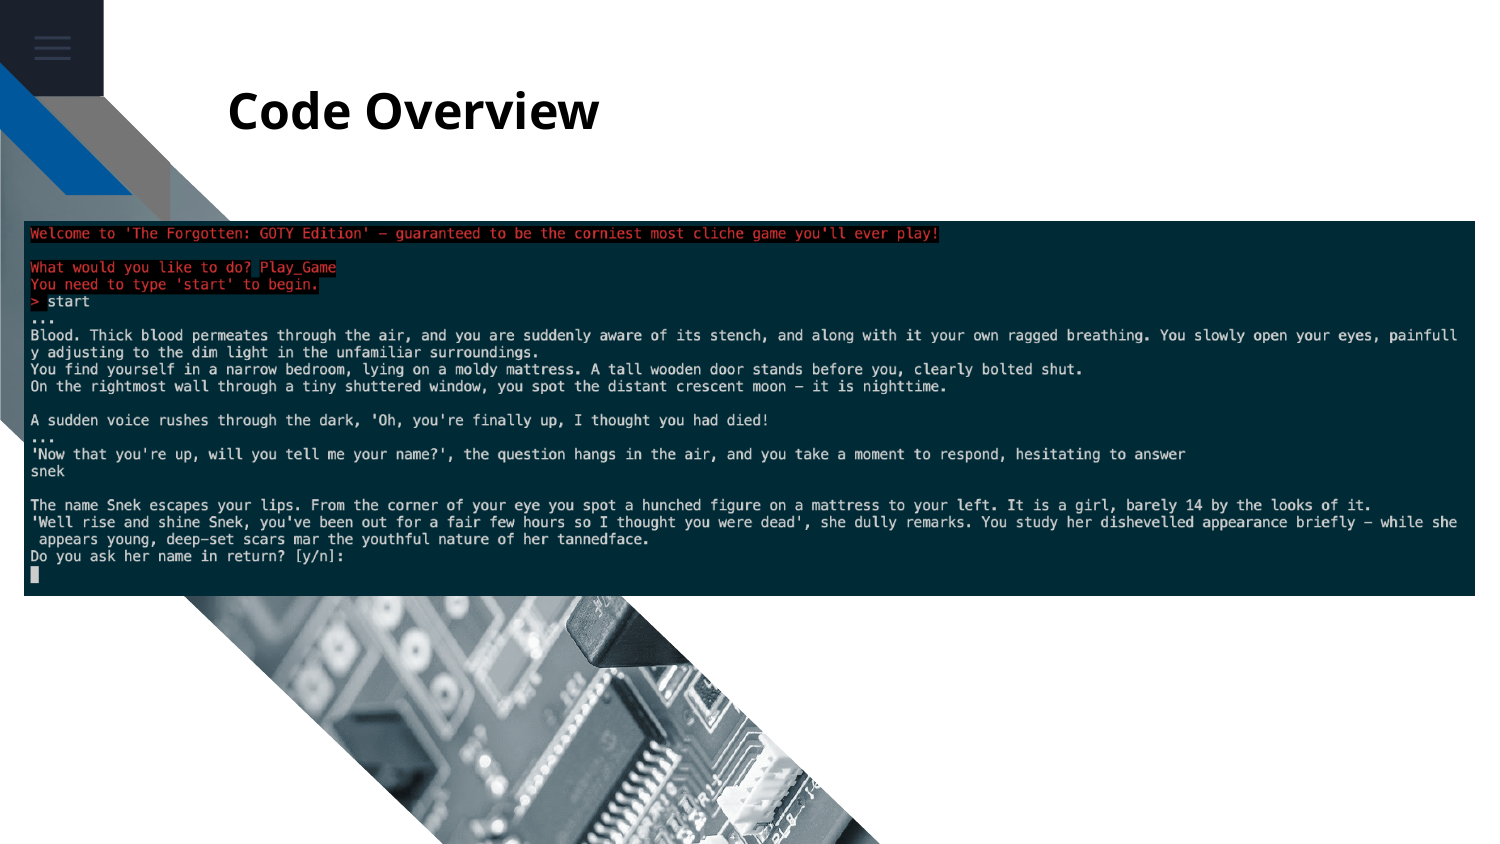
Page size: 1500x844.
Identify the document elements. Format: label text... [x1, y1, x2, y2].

picture [992, 332, 997, 340]
picture [1152, 519, 1159, 526]
picture [346, 415, 352, 425]
picture [49, 536, 53, 547]
picture [1218, 333, 1227, 340]
picture [185, 597, 880, 844]
picture [380, 382, 386, 390]
picture [686, 522, 691, 530]
picture [467, 383, 480, 391]
picture [1252, 502, 1261, 509]
picture [190, 502, 199, 508]
picture [1332, 516, 1337, 526]
picture [618, 518, 623, 527]
picture [338, 366, 344, 374]
picture [1315, 517, 1321, 527]
picture [31, 567, 38, 583]
picture [1102, 331, 1107, 340]
picture [125, 382, 130, 391]
picture [915, 331, 920, 340]
picture [1009, 500, 1014, 510]
picture [270, 414, 274, 425]
picture [457, 381, 466, 391]
picture [0, 97, 159, 442]
picture [74, 450, 80, 459]
picture [342, 349, 352, 357]
picture [413, 366, 420, 374]
picture [737, 382, 742, 391]
picture [1043, 517, 1048, 527]
picture [57, 382, 62, 391]
picture [567, 502, 573, 510]
picture [66, 536, 72, 543]
picture [550, 505, 555, 513]
picture [980, 333, 989, 340]
picture [326, 519, 335, 525]
picture [171, 164, 229, 220]
picture [178, 330, 182, 340]
picture [76, 415, 80, 425]
picture [1161, 453, 1171, 459]
picture [479, 502, 487, 510]
picture [695, 500, 700, 510]
picture [41, 329, 46, 340]
picture [797, 330, 802, 340]
picture [31, 261, 335, 311]
picture [445, 536, 454, 544]
picture [380, 517, 386, 527]
picture [363, 537, 369, 547]
picture [530, 536, 539, 543]
picture [68, 330, 72, 340]
picture [796, 449, 801, 459]
picture [168, 516, 172, 527]
picture [1221, 505, 1226, 513]
picture [592, 416, 598, 423]
picture [168, 533, 182, 544]
picture [71, 502, 80, 510]
picture [195, 346, 199, 357]
picture [1395, 333, 1405, 340]
picture [881, 330, 886, 340]
title Code Overview [212, 64, 1368, 215]
picture [430, 384, 437, 391]
picture [397, 451, 420, 459]
picture [49, 468, 55, 475]
picture [405, 519, 410, 527]
picture [756, 415, 760, 425]
picture [397, 516, 403, 527]
picture [1349, 500, 1354, 510]
picture [217, 332, 229, 340]
picture [159, 347, 164, 357]
picture [1400, 517, 1405, 527]
picture [498, 519, 514, 527]
picture [304, 519, 310, 527]
picture [177, 517, 182, 527]
picture [660, 382, 665, 391]
picture [134, 553, 140, 561]
picture [338, 502, 344, 510]
picture [236, 516, 240, 527]
picture [839, 519, 845, 527]
picture [304, 364, 310, 374]
picture [1162, 499, 1167, 510]
picture [100, 450, 105, 459]
picture [367, 349, 378, 357]
picture [669, 518, 674, 527]
picture [652, 450, 657, 458]
picture [924, 363, 929, 374]
picture [330, 384, 335, 393]
picture [321, 383, 326, 391]
picture [321, 516, 325, 527]
picture [1187, 500, 1193, 510]
picture [338, 519, 352, 527]
picture [729, 415, 734, 425]
picture [244, 330, 250, 340]
picture [382, 415, 386, 425]
picture [295, 415, 301, 425]
picture [1221, 519, 1225, 530]
picture [59, 347, 63, 357]
picture [558, 382, 564, 389]
picture [822, 329, 828, 340]
picture [729, 503, 734, 513]
picture [992, 449, 998, 459]
picture [355, 381, 360, 391]
picture [1060, 502, 1065, 510]
picture [508, 453, 517, 459]
picture [980, 451, 988, 459]
picture [652, 519, 658, 529]
picture [652, 502, 658, 510]
picture [635, 382, 640, 390]
picture [109, 550, 113, 561]
picture [601, 533, 607, 544]
picture [343, 536, 352, 543]
picture [321, 330, 335, 342]
picture [474, 414, 479, 425]
picture [39, 449, 46, 459]
picture [134, 499, 138, 510]
picture [1238, 501, 1243, 510]
picture [168, 363, 174, 374]
picture [321, 553, 326, 561]
picture [88, 453, 97, 459]
picture [1322, 519, 1329, 526]
picture [168, 553, 181, 561]
picture [457, 519, 462, 527]
picture [261, 347, 267, 357]
picture [737, 502, 743, 510]
picture [134, 383, 143, 391]
picture [484, 363, 490, 374]
picture [975, 499, 980, 510]
picture [219, 416, 224, 425]
picture [898, 381, 903, 391]
picture [1286, 504, 1293, 510]
picture [219, 382, 224, 391]
picture [983, 363, 988, 374]
picture [601, 414, 610, 425]
picture [507, 366, 517, 374]
picture [542, 330, 551, 340]
picture [737, 451, 745, 459]
picture [1425, 329, 1431, 340]
picture [83, 448, 87, 459]
picture [1298, 499, 1302, 510]
picture [790, 364, 794, 374]
picture [210, 349, 216, 357]
picture [661, 329, 666, 339]
picture [287, 330, 292, 340]
picture [338, 533, 343, 544]
picture [1086, 499, 1091, 510]
picture [185, 502, 189, 513]
picture [92, 517, 105, 527]
picture [49, 502, 55, 509]
picture [211, 553, 216, 561]
picture [831, 363, 836, 374]
picture [890, 380, 894, 391]
picture [491, 516, 496, 526]
picture [456, 366, 466, 374]
picture [703, 519, 709, 527]
picture [746, 502, 751, 510]
picture [185, 451, 189, 462]
picture [848, 333, 853, 342]
picture [601, 517, 607, 527]
picture [592, 364, 598, 373]
picture [501, 451, 505, 462]
picture [448, 383, 457, 391]
picture [301, 536, 310, 544]
picture [576, 415, 581, 425]
picture [1026, 364, 1031, 374]
picture [754, 383, 763, 391]
picture [91, 348, 96, 357]
picture [550, 417, 555, 427]
picture [228, 383, 233, 391]
picture [287, 349, 292, 357]
picture [788, 516, 794, 527]
picture [360, 383, 369, 391]
picture [1162, 516, 1167, 527]
picture [873, 451, 882, 459]
picture [122, 502, 131, 510]
picture [1382, 516, 1397, 527]
picture [610, 333, 619, 340]
picture [414, 536, 420, 544]
picture [737, 332, 743, 340]
picture [890, 329, 894, 340]
picture [627, 502, 632, 510]
picture [1230, 329, 1235, 340]
picture [312, 500, 318, 509]
picture [329, 451, 335, 459]
picture [329, 534, 335, 544]
picture [144, 517, 148, 527]
picture [1068, 450, 1073, 459]
picture [152, 451, 157, 459]
picture [397, 533, 403, 544]
picture [185, 536, 191, 544]
picture [686, 331, 691, 340]
picture [898, 449, 903, 459]
picture [1203, 519, 1210, 527]
picture [839, 501, 844, 510]
picture [819, 502, 828, 510]
picture [601, 451, 607, 461]
picture [848, 366, 853, 374]
picture [1133, 332, 1142, 342]
picture [966, 451, 971, 462]
picture [219, 536, 225, 544]
picture [652, 383, 658, 391]
picture [949, 517, 954, 526]
picture [117, 380, 121, 391]
picture [779, 519, 785, 527]
picture [66, 380, 70, 391]
picture [228, 366, 233, 374]
picture [796, 502, 802, 510]
picture [32, 330, 38, 340]
picture [1051, 363, 1056, 374]
picture [1356, 501, 1362, 510]
picture [1442, 516, 1456, 527]
picture [1133, 519, 1142, 526]
picture [416, 380, 420, 391]
picture [346, 331, 351, 340]
picture [1391, 332, 1395, 342]
picture [856, 502, 862, 510]
picture [448, 516, 454, 527]
picture [924, 519, 938, 527]
picture [533, 450, 538, 458]
picture [678, 364, 683, 374]
picture [465, 450, 471, 458]
picture [125, 519, 131, 527]
picture [371, 536, 377, 544]
picture [227, 534, 233, 544]
picture [610, 381, 615, 391]
picture [686, 502, 694, 509]
picture [253, 554, 259, 561]
picture [771, 519, 777, 527]
picture [83, 502, 97, 510]
picture [1170, 505, 1175, 513]
picture [465, 536, 471, 544]
picture [377, 536, 386, 544]
picture [440, 330, 445, 340]
picture [983, 517, 988, 526]
picture [1068, 516, 1073, 527]
picture [983, 500, 988, 510]
picture [168, 346, 172, 357]
picture [513, 349, 522, 359]
picture [924, 383, 933, 391]
picture [946, 333, 955, 340]
picture [1111, 517, 1125, 527]
picture [635, 414, 641, 425]
picture [712, 499, 717, 510]
picture [32, 551, 36, 561]
picture [182, 553, 191, 561]
picture [372, 452, 378, 459]
picture [754, 502, 760, 510]
picture [406, 533, 411, 543]
picture [481, 536, 488, 543]
picture [236, 553, 242, 561]
picture [532, 502, 539, 509]
picture [566, 536, 573, 544]
picture [1051, 450, 1056, 459]
picture [856, 517, 862, 527]
picture [363, 499, 378, 510]
picture [312, 347, 318, 357]
picture [992, 519, 997, 527]
picture [261, 536, 267, 544]
picture [236, 503, 242, 510]
picture [224, 519, 233, 527]
picture [394, 366, 403, 376]
picture [552, 329, 560, 340]
picture [278, 331, 283, 340]
picture [41, 536, 46, 544]
picture [848, 502, 853, 510]
picture [720, 519, 734, 527]
picture [584, 380, 594, 391]
picture [1332, 499, 1337, 509]
picture [635, 536, 641, 543]
picture [134, 348, 139, 357]
picture [1101, 517, 1107, 527]
picture [567, 332, 573, 340]
picture [1195, 500, 1201, 510]
picture [618, 536, 624, 544]
picture [185, 414, 189, 425]
picture [643, 416, 649, 425]
picture [100, 329, 104, 340]
picture [279, 519, 284, 527]
picture [517, 366, 522, 374]
picture [270, 380, 274, 391]
picture [1133, 502, 1142, 510]
picture [126, 330, 130, 340]
picture [228, 417, 233, 425]
picture [712, 415, 717, 425]
picture [1085, 451, 1090, 459]
picture [355, 330, 360, 340]
picture [457, 499, 462, 509]
picture [31, 227, 938, 242]
picture [68, 414, 75, 425]
picture [54, 451, 64, 459]
picture [66, 516, 72, 527]
picture [143, 537, 148, 547]
picture [508, 533, 513, 543]
picture [93, 364, 97, 374]
picture [151, 502, 157, 510]
picture [389, 414, 394, 425]
picture [754, 329, 758, 340]
picture [431, 332, 440, 340]
picture [1237, 519, 1244, 527]
picture [1442, 329, 1448, 340]
picture [822, 382, 827, 391]
picture [1226, 519, 1235, 525]
picture [253, 346, 257, 357]
picture [515, 502, 522, 509]
picture [31, 500, 38, 510]
picture [814, 449, 818, 459]
picture [997, 519, 1006, 527]
picture [746, 449, 751, 459]
picture [584, 536, 601, 544]
picture [762, 364, 767, 374]
picture [1152, 502, 1159, 509]
picture [882, 383, 887, 393]
picture [533, 365, 538, 373]
picture [75, 536, 80, 544]
picture [263, 383, 267, 393]
picture [1035, 500, 1040, 510]
picture [58, 466, 62, 476]
picture [1068, 365, 1073, 374]
picture [1068, 329, 1073, 340]
picture [159, 381, 164, 391]
picture [712, 364, 717, 374]
picture [414, 502, 428, 510]
picture [190, 519, 199, 527]
picture [635, 451, 641, 459]
picture [652, 369, 661, 374]
picture [202, 550, 208, 561]
picture [856, 451, 865, 459]
picture [466, 516, 471, 527]
picture [1017, 448, 1022, 459]
picture [1051, 522, 1056, 530]
picture [1077, 502, 1082, 513]
picture [575, 382, 581, 389]
picture [482, 349, 491, 357]
picture [1254, 519, 1261, 527]
picture [585, 451, 590, 459]
picture [271, 499, 284, 512]
picture [244, 551, 250, 561]
picture [915, 449, 920, 459]
picture [491, 347, 496, 357]
picture [447, 502, 454, 510]
picture [135, 366, 140, 374]
picture [738, 366, 743, 374]
picture [958, 363, 963, 374]
picture [763, 517, 768, 527]
picture [1034, 519, 1043, 527]
picture [287, 364, 291, 374]
picture [530, 521, 537, 527]
picture [830, 500, 835, 510]
picture [263, 417, 267, 427]
picture [355, 346, 360, 357]
picture [720, 331, 725, 340]
picture [309, 333, 318, 340]
picture [39, 517, 55, 527]
picture [295, 536, 301, 544]
picture [92, 553, 97, 561]
picture [321, 415, 330, 425]
picture [66, 363, 72, 374]
picture [176, 502, 182, 510]
picture [1026, 332, 1044, 343]
picture [430, 519, 437, 527]
picture [610, 533, 615, 543]
picture [1178, 516, 1193, 527]
picture [1094, 451, 1099, 462]
picture [372, 520, 378, 527]
picture [1017, 501, 1022, 510]
picture [628, 417, 632, 427]
picture [117, 349, 123, 359]
